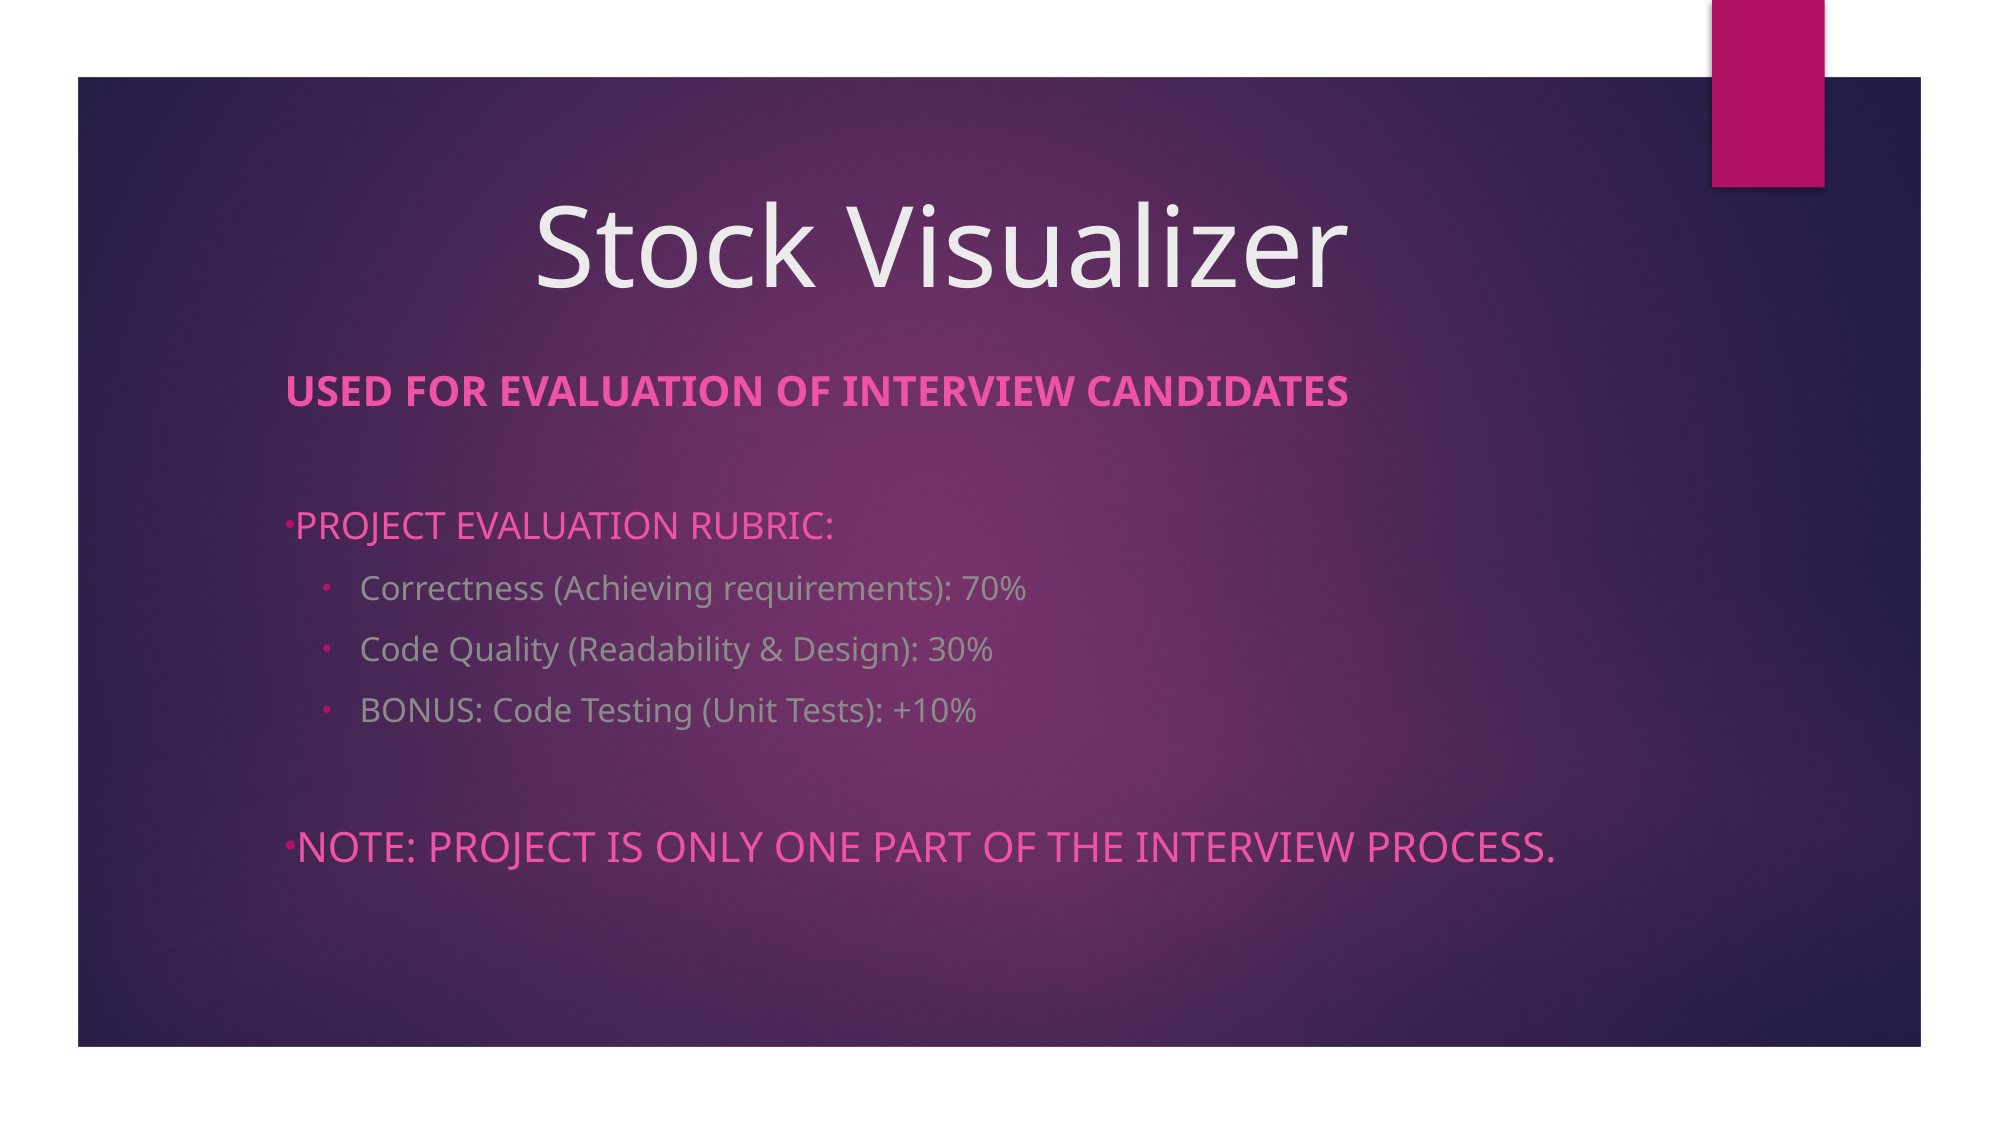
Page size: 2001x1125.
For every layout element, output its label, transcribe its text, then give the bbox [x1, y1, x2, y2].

title Stock Visualizer [518, 243, 1464, 318]
subtitle Used for evaluation of interview candidates Project Evaluation Rubric: Correctness (Achieving requirements): 70% Code Quality (Readability & Design): 30% BONUS: Code Testing (Unit Tests): +10% Note: Project is only one part of the interview process. [269, 357, 1768, 882]
